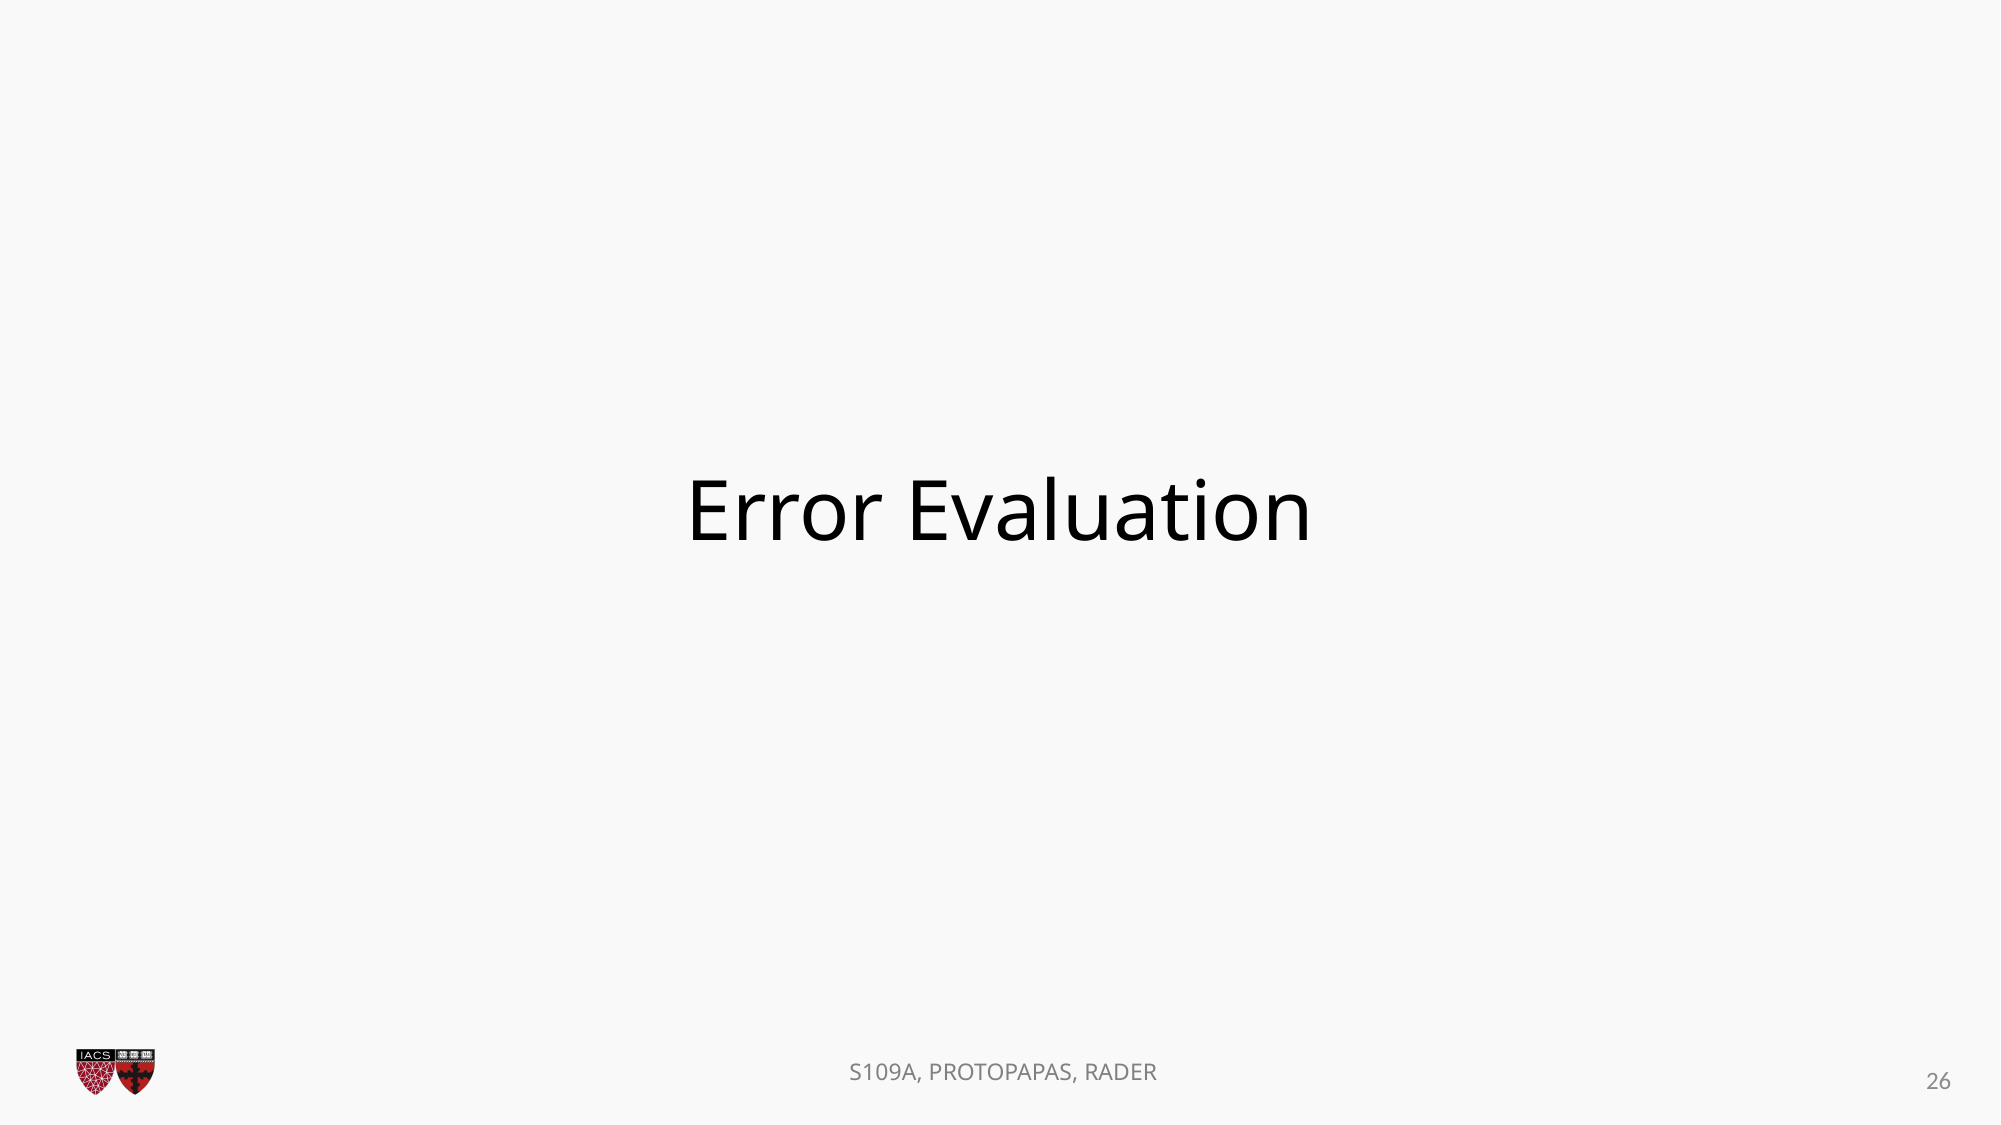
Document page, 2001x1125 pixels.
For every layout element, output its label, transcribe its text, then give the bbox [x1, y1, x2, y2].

picture [75, 1049, 155, 1095]
slide_number 25 [1500, 1050, 1967, 1110]
title Error Evaluation [99, 449, 1900, 576]
